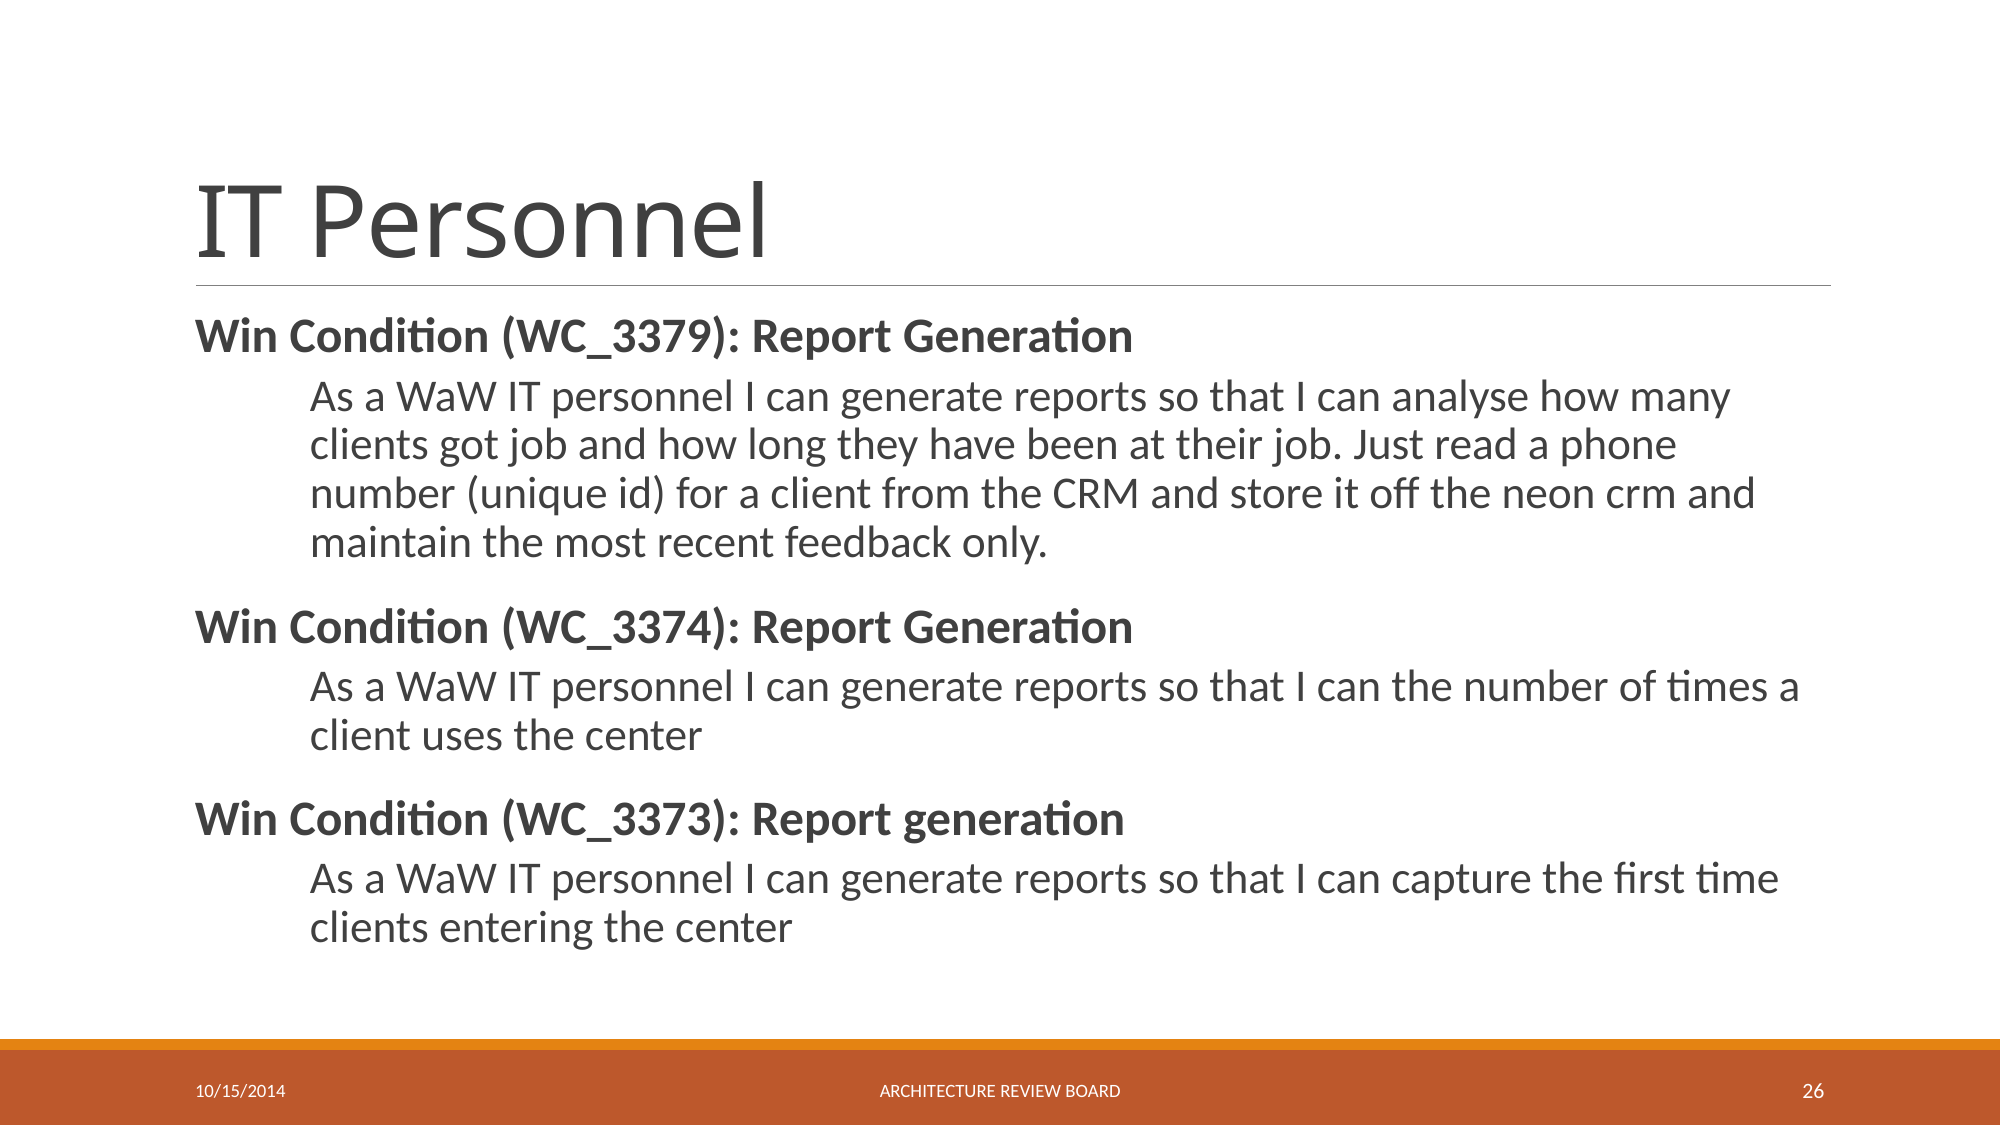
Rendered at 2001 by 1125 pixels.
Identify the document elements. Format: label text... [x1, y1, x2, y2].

title IT Personnel [180, 47, 1830, 285]
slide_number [180, 1059, 586, 1120]
slide_number 26 [1624, 1059, 1840, 1120]
footer Architecture review board [604, 1059, 1396, 1120]
list Win Condition (WC_3379): Report Generation As a WaW IT personnel I can generate reports so that I can analyse how many clients got job and how long they have been at their job. Just read a phone number (unique id) for a client from the CRM and store it off the neon crm and maintain the most recent feedback only. Win Condition (WC_3374): Report Generation As a WaW IT personnel I can generate reports so that I can the number of times a client uses the center Win Condition (WC_3373): Report generation As a WaW IT personnel I can generate reports so that I can capture the first time clients entering the center [180, 302, 1830, 963]
